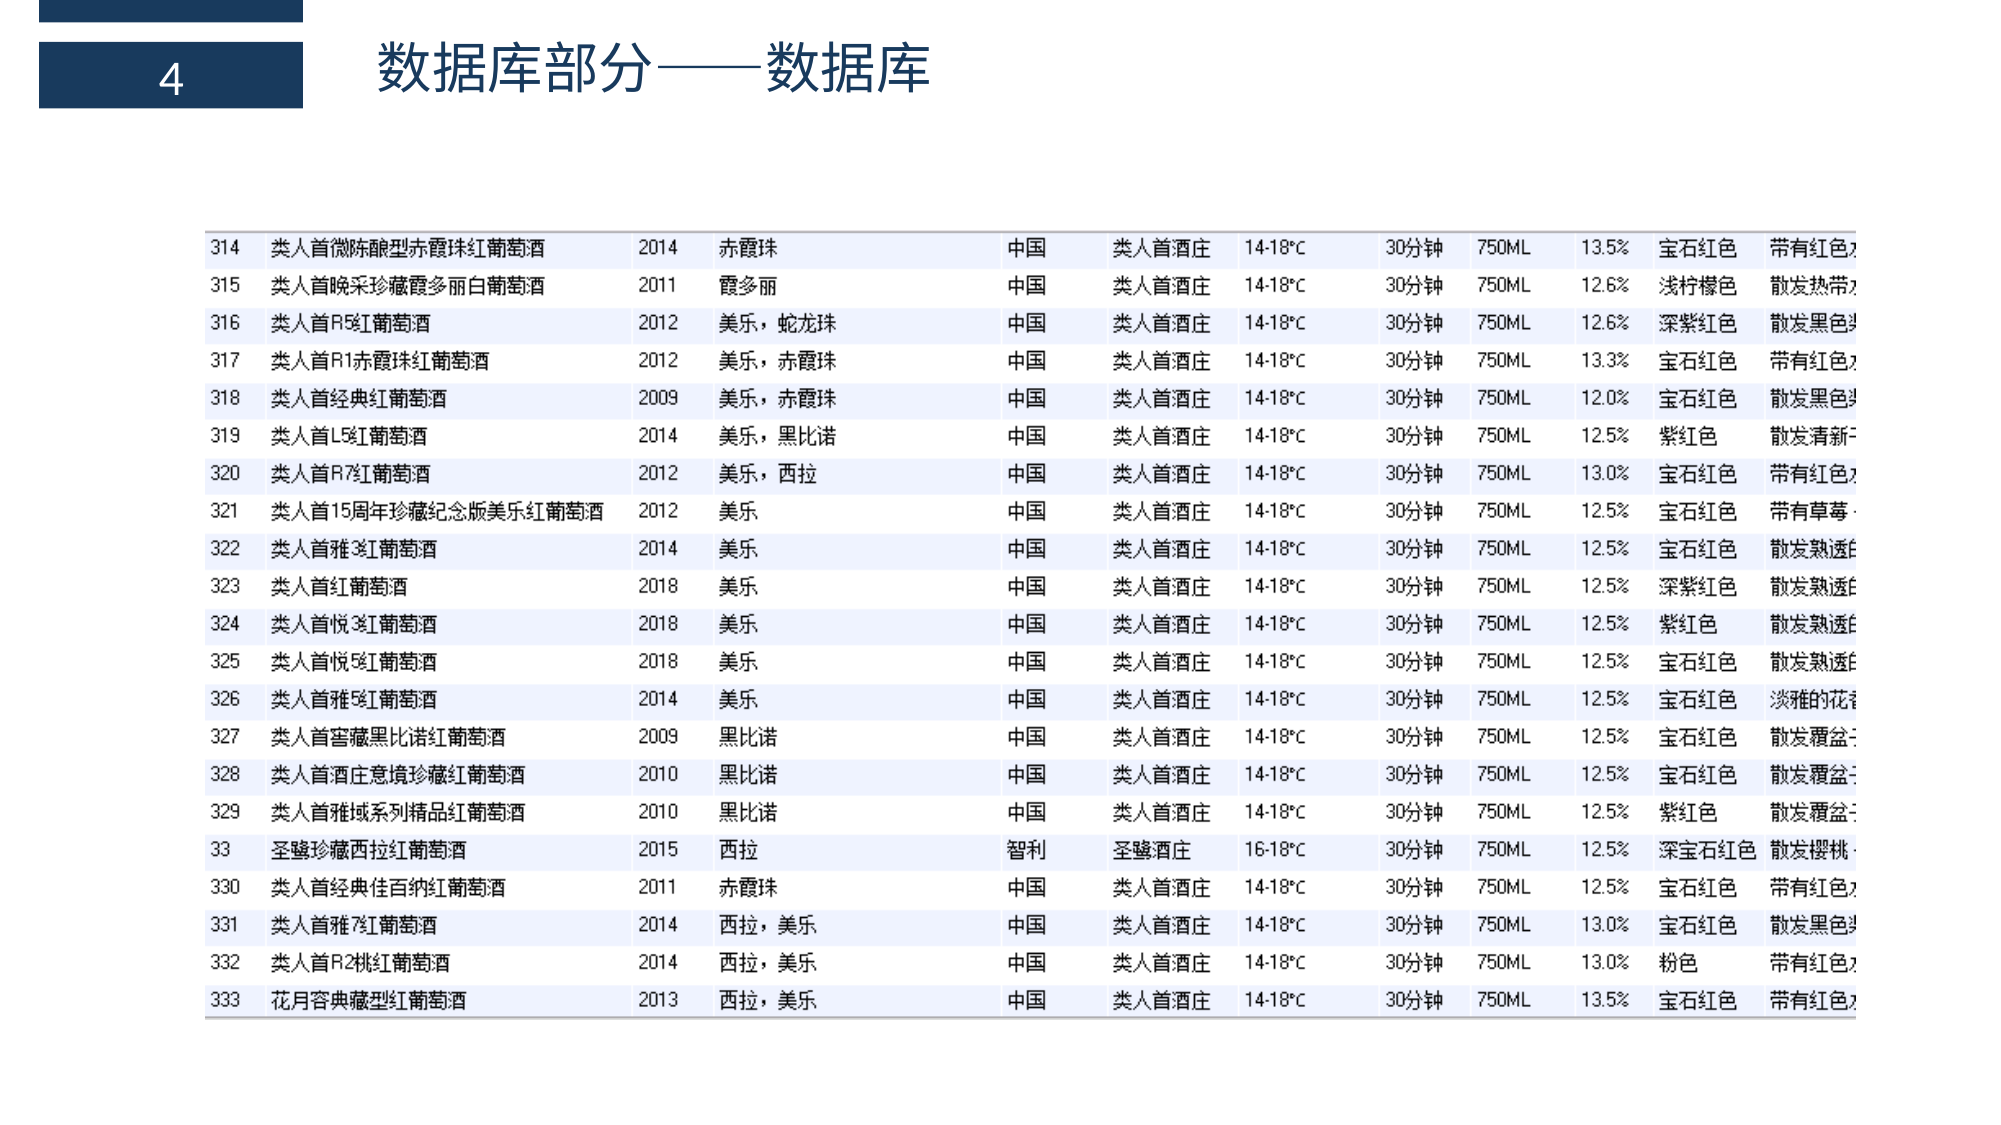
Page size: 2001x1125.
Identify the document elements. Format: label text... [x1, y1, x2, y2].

text_box 4 [38, 41, 304, 110]
picture [205, 230, 1856, 1020]
text_box 数据库部分——数据库 [362, 26, 1355, 108]
text_box [38, 0, 304, 23]
